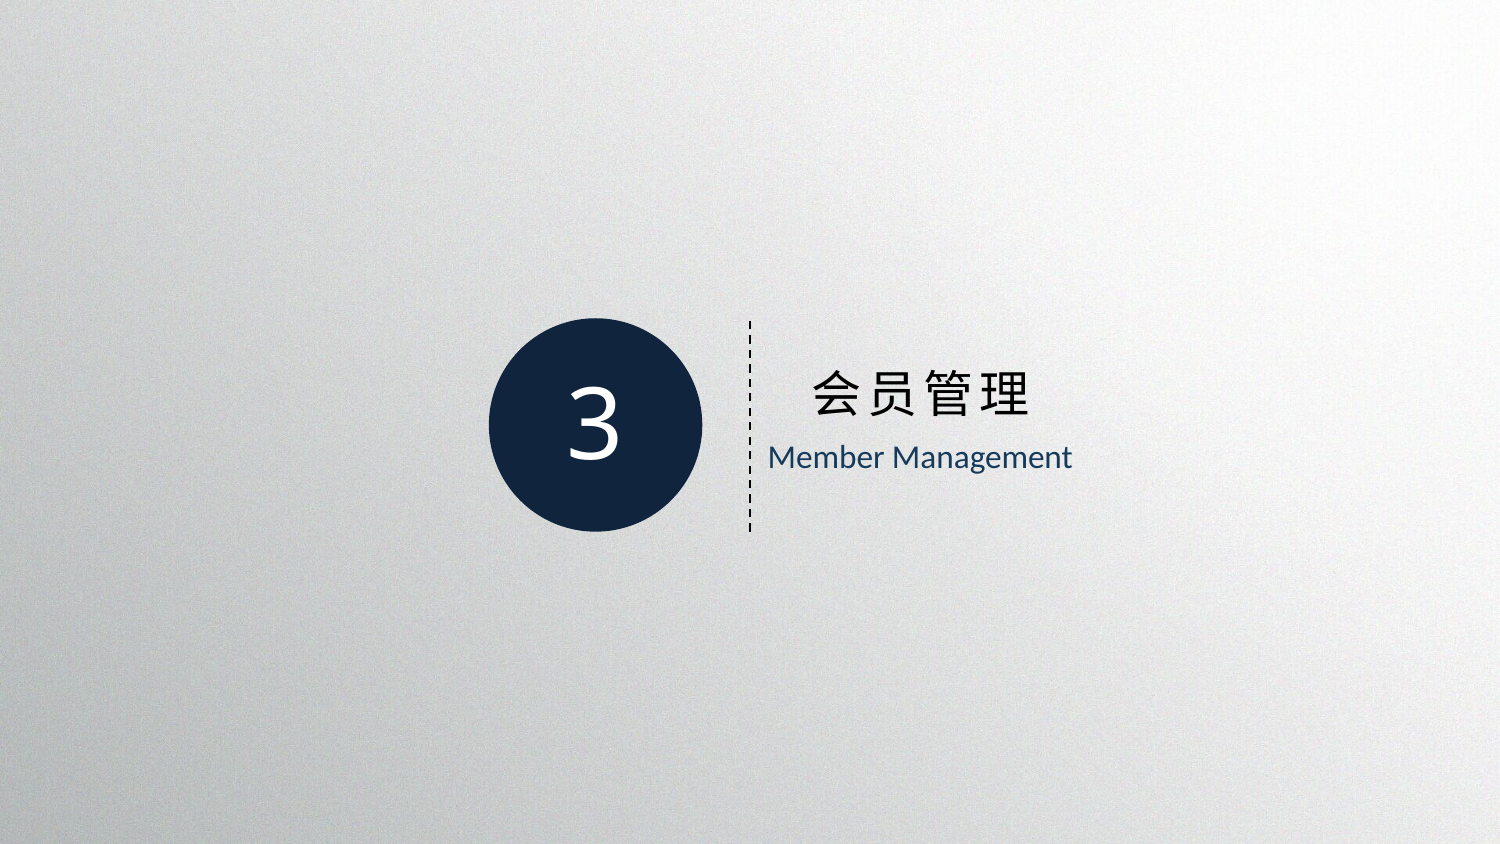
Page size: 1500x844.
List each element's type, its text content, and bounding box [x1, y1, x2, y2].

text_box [488, 317, 703, 532]
text_box 会员管理 [796, 354, 1045, 427]
text_box Member Management [754, 427, 1089, 483]
picture [0, 0, 1500, 844]
